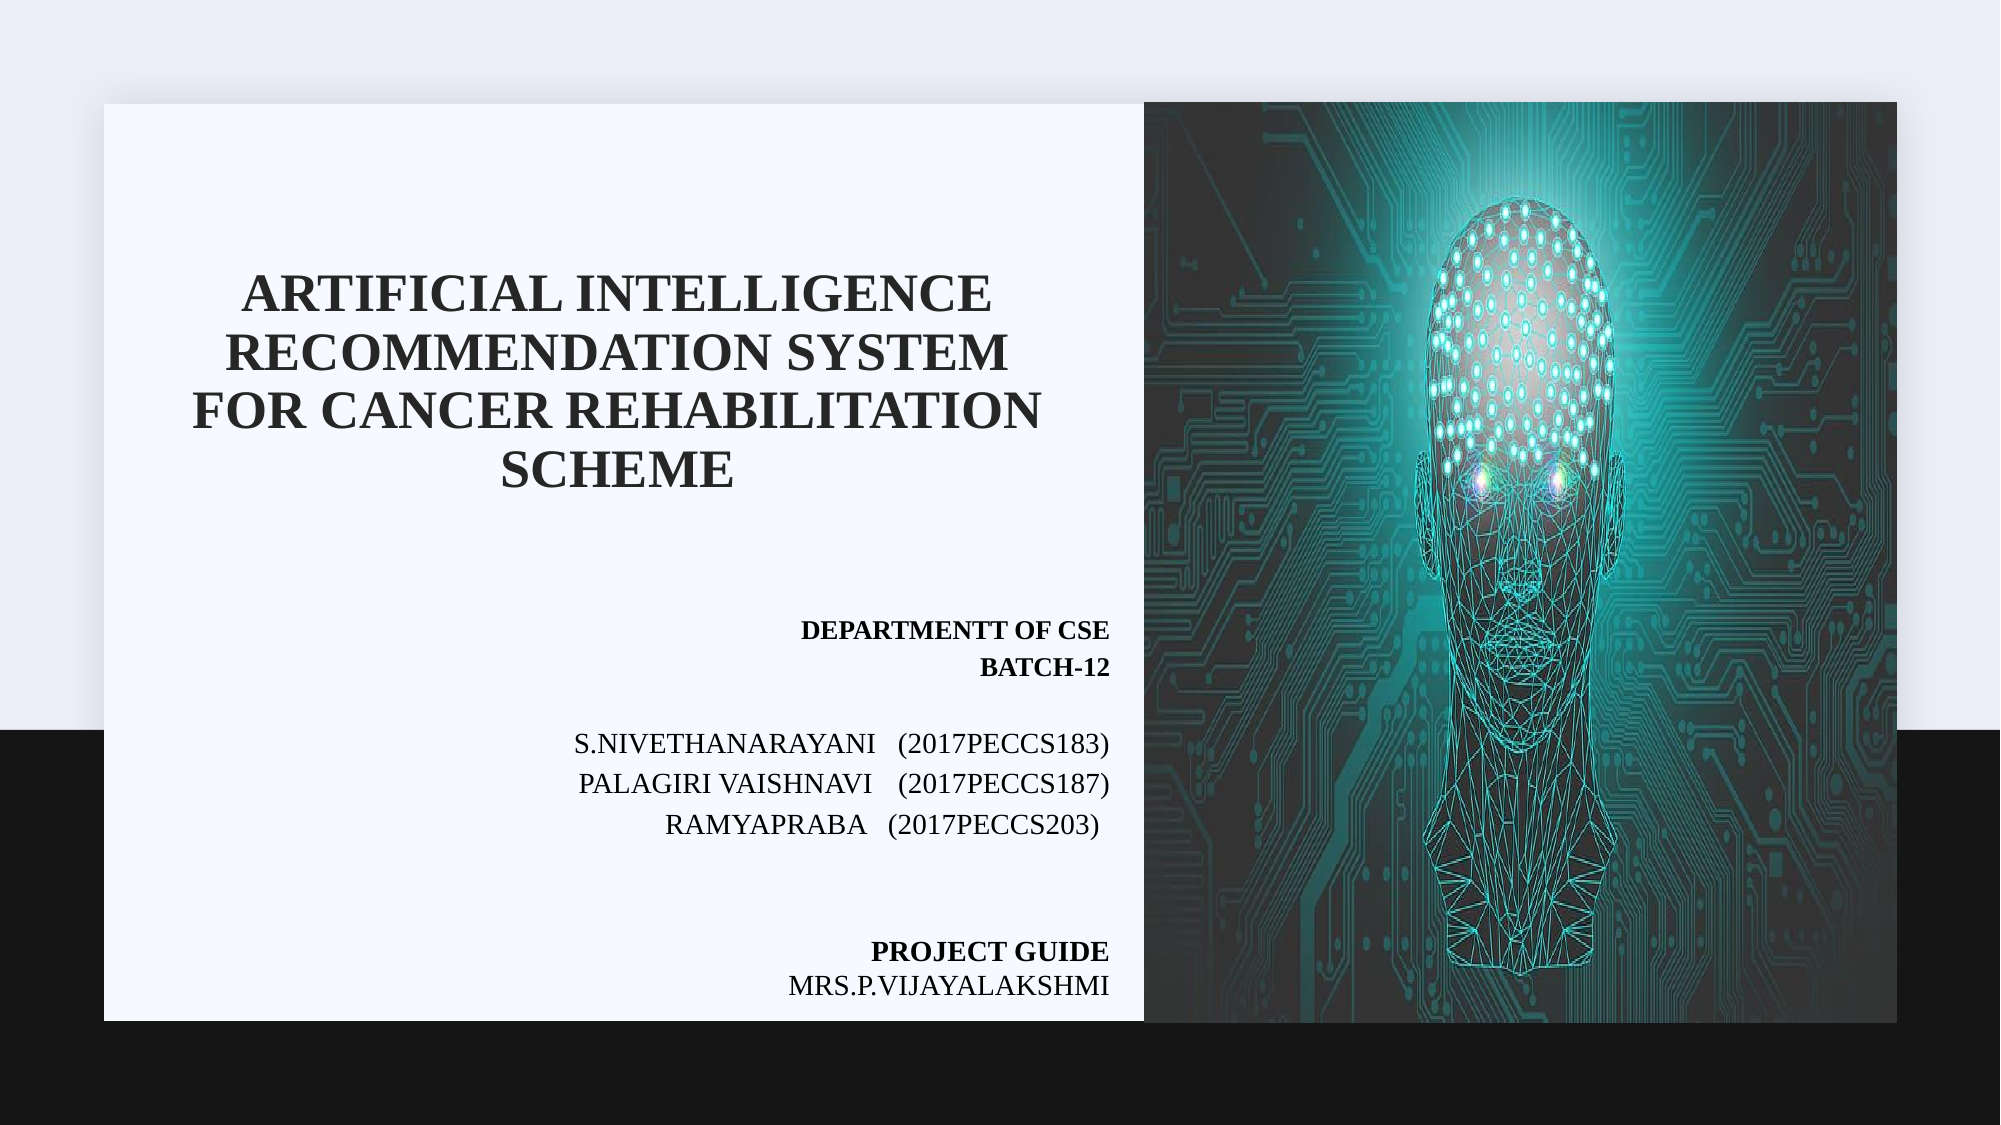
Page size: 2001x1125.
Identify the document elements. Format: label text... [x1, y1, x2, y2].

text_box DEPARTMENTT OF CSE BATCH-12 S.NIVETHANARAYANI (2017PECCS183) PALAGIRI VAISHNAVI (2017PECCS187) RAMYAPRABA (2017PECCS203) PROJECT GUIDE MRS.P.VIJAYALAKSHMI [168, 592, 1125, 1125]
picture [1143, 102, 1898, 1023]
text_box ARTIFICIAL INTELLIGENCE RECOMMENDATION SYSTEM FOR CANCER REHABILITATION SCHEME [168, 250, 1068, 589]
